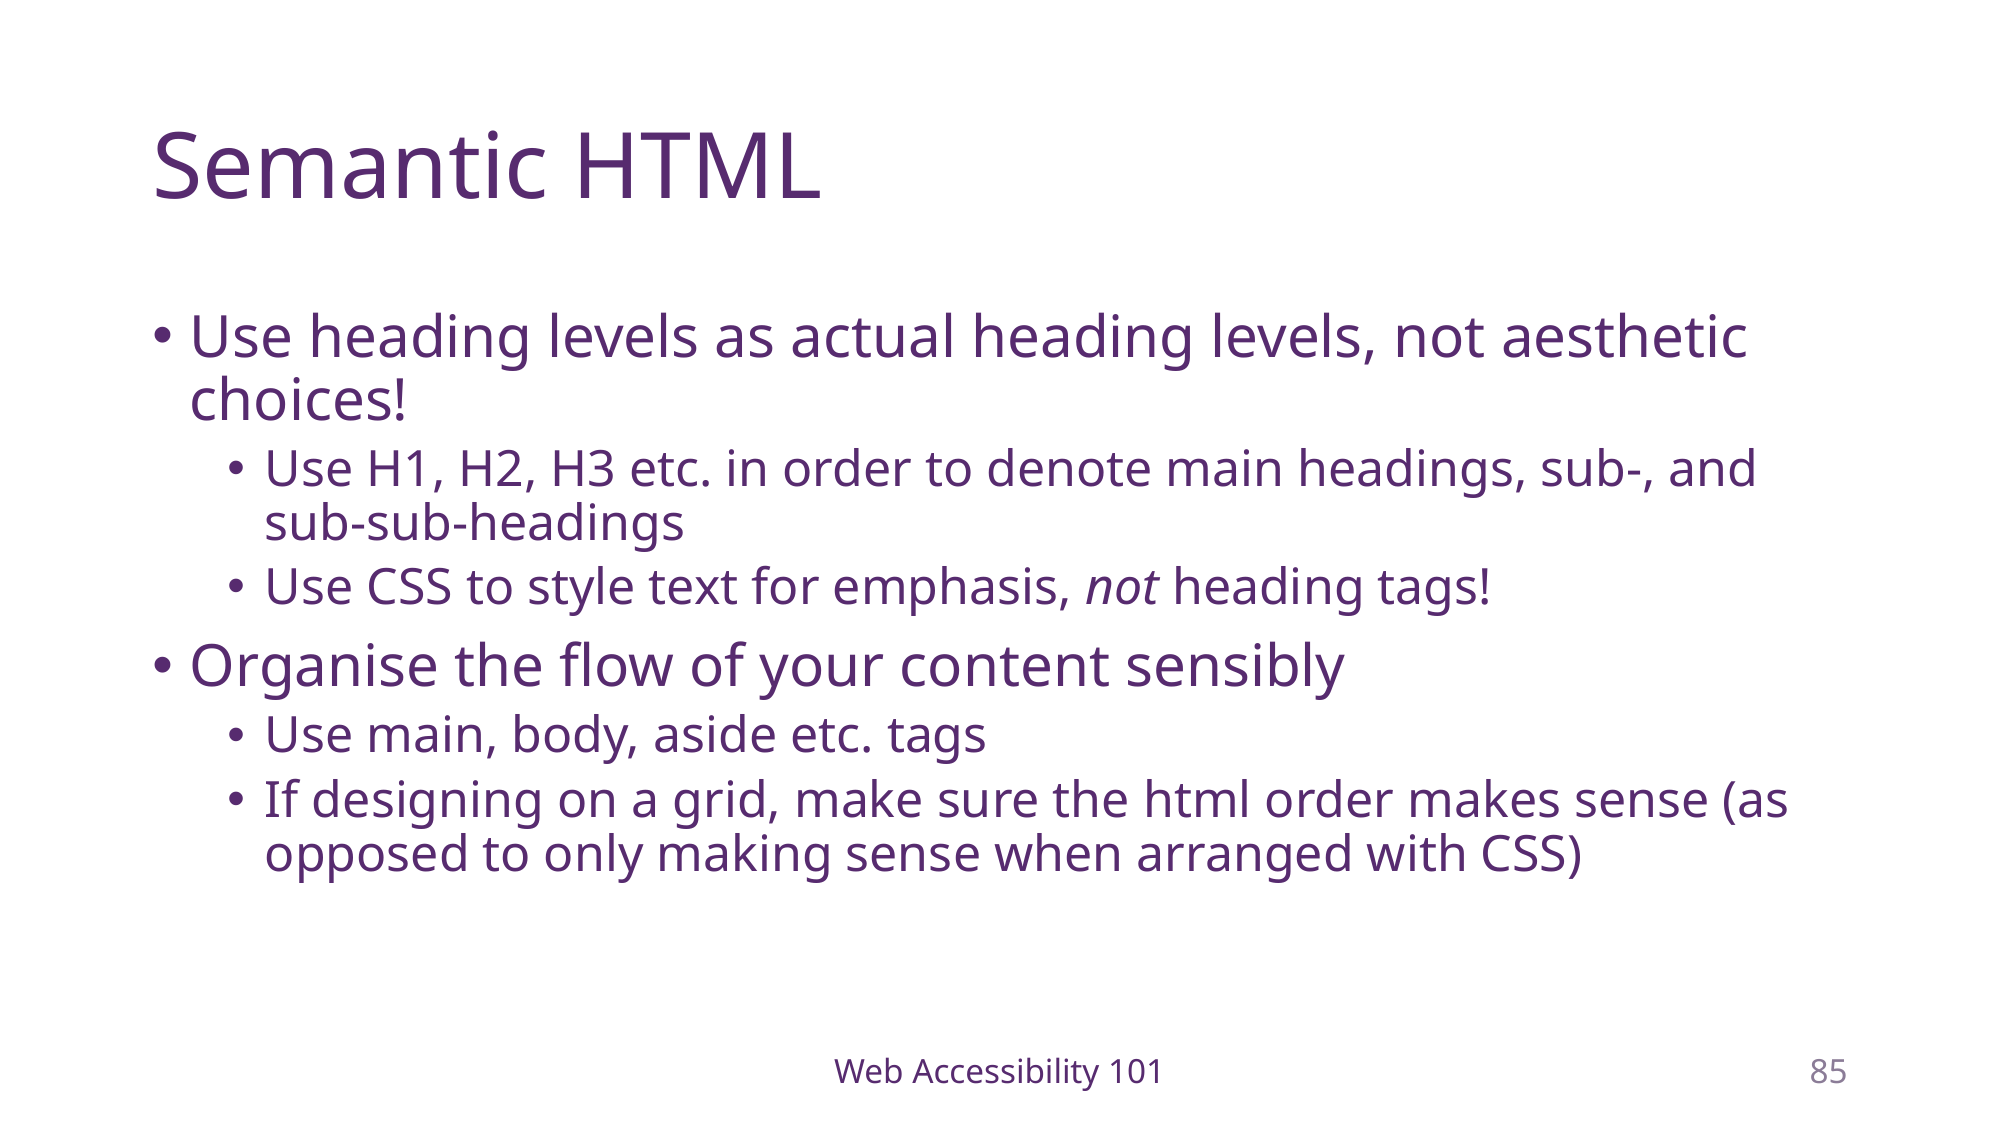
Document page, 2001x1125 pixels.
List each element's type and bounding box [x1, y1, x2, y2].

slide_number [1412, 1042, 1863, 1103]
list [137, 299, 1863, 1014]
title [137, 59, 1863, 278]
footer [662, 1042, 1338, 1103]
